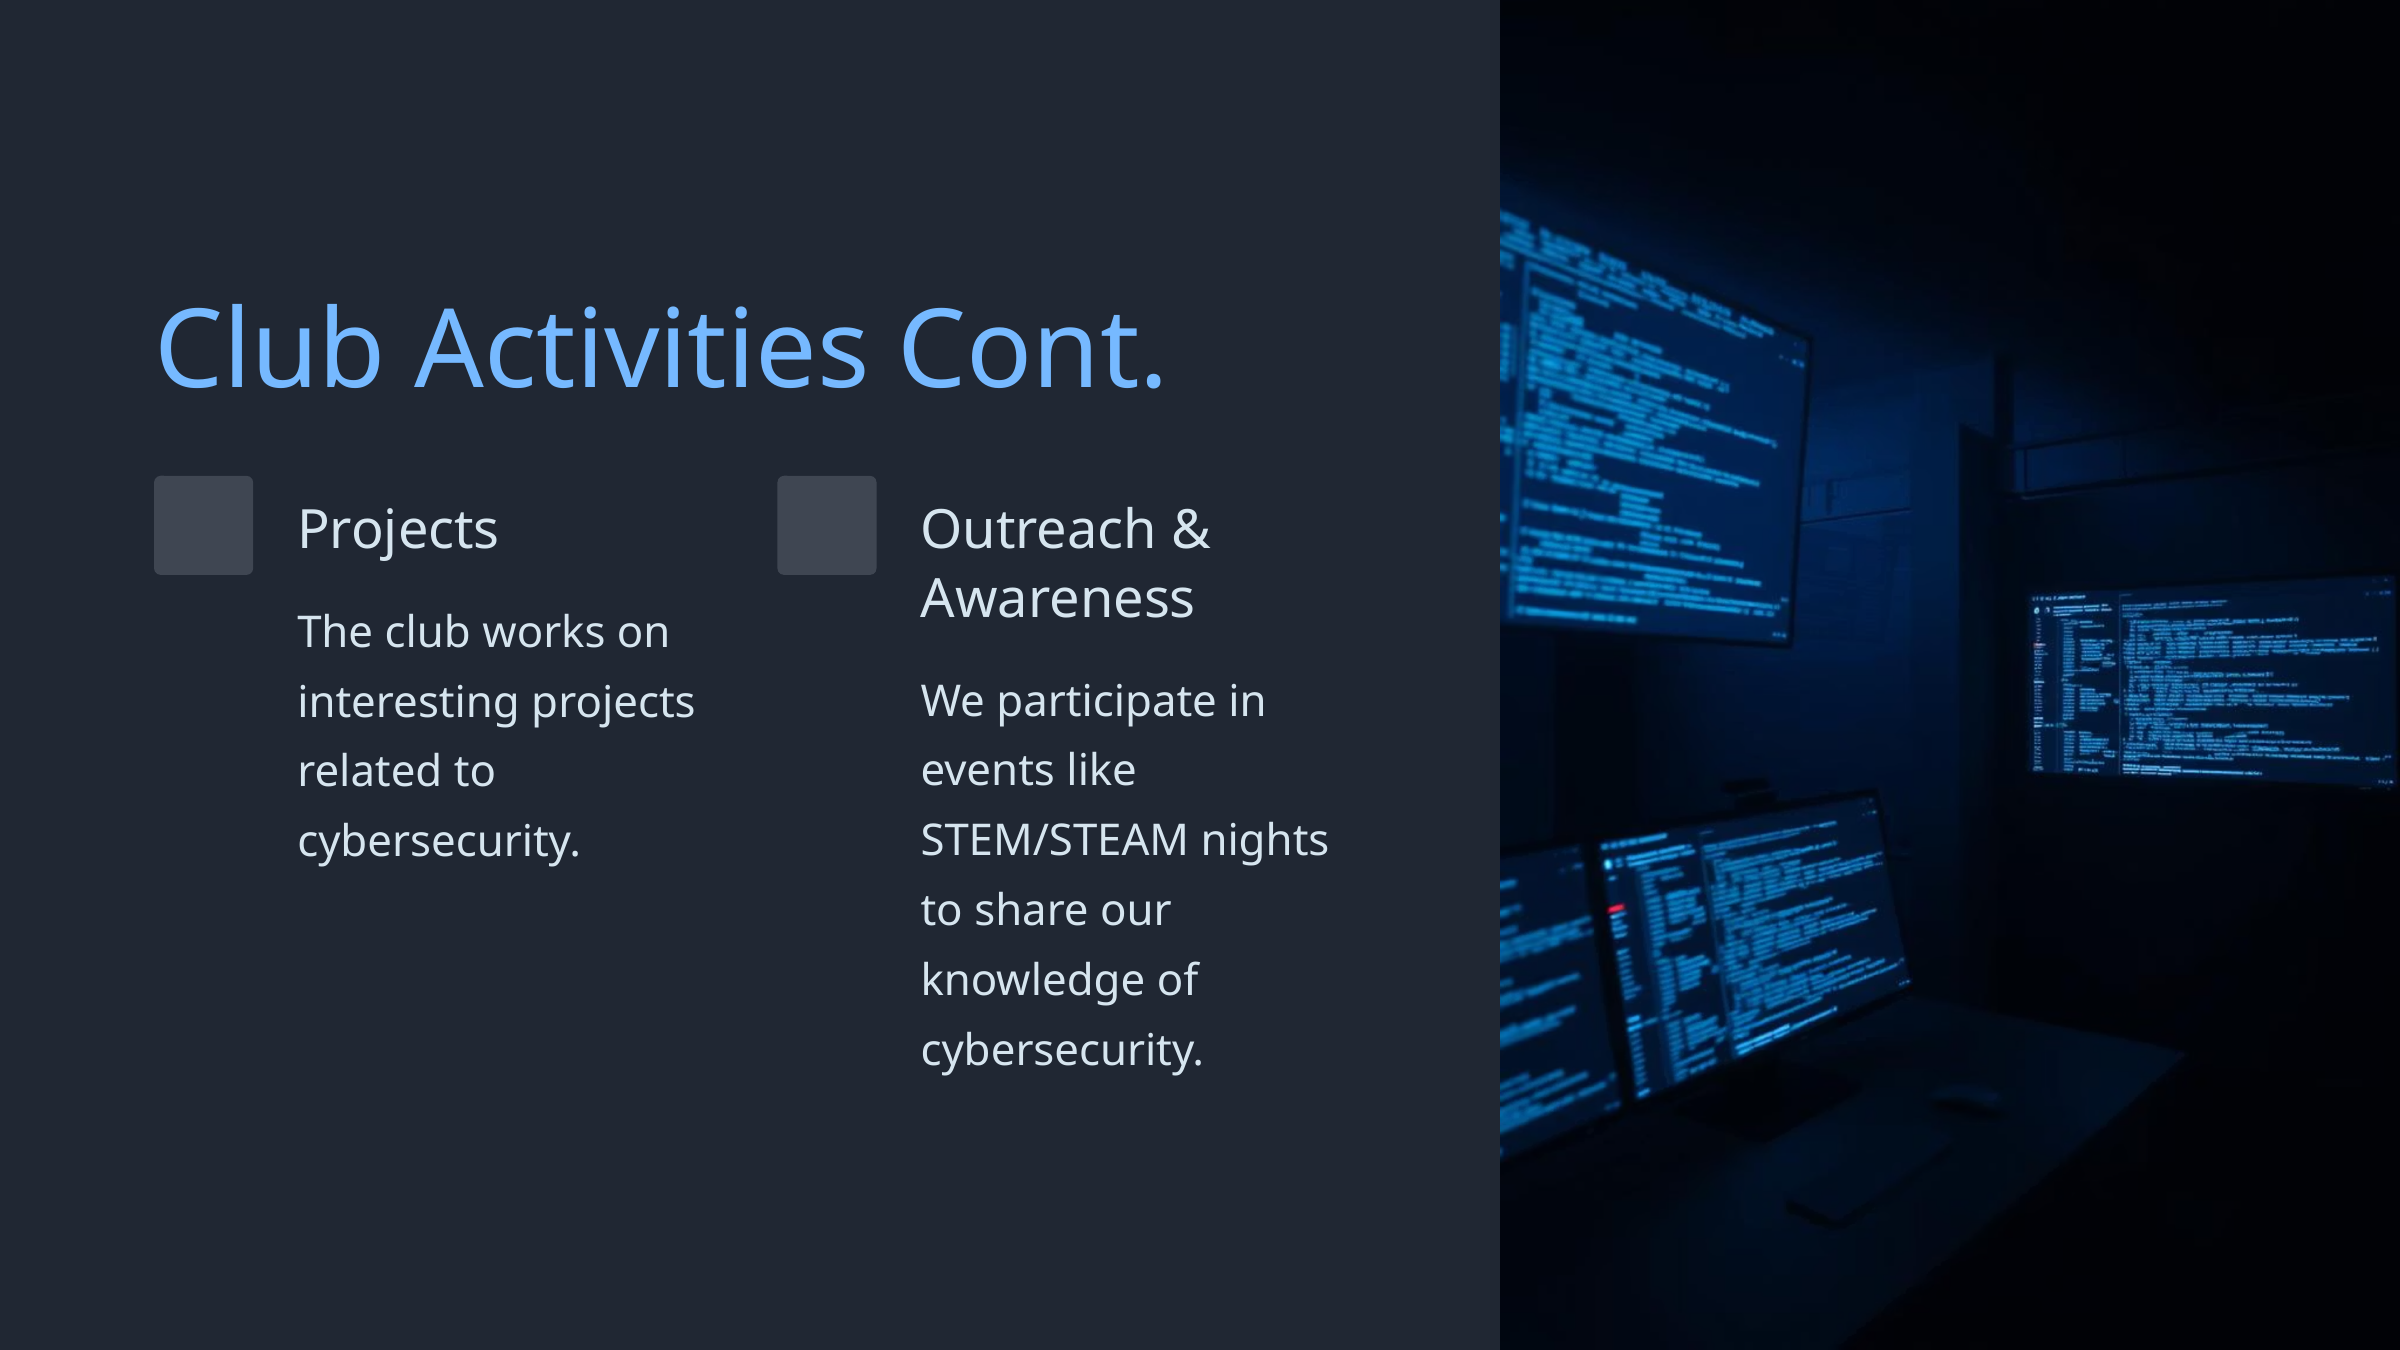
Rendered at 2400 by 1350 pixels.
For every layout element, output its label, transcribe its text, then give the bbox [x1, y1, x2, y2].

text_box Club Activities Cont. [154, 272, 1255, 410]
text_box [154, 475, 254, 575]
text_box We participate in events like STEM/STEAM nights to share our knowledge of cybersecurity. [920, 654, 1346, 1078]
text_box [777, 475, 877, 575]
picture [1499, 0, 2400, 1350]
text_box The club works on interesting projects related to cybersecurity. [297, 586, 723, 868]
text_box Projects [297, 490, 723, 560]
text_box Outreach & Awareness [920, 490, 1346, 629]
